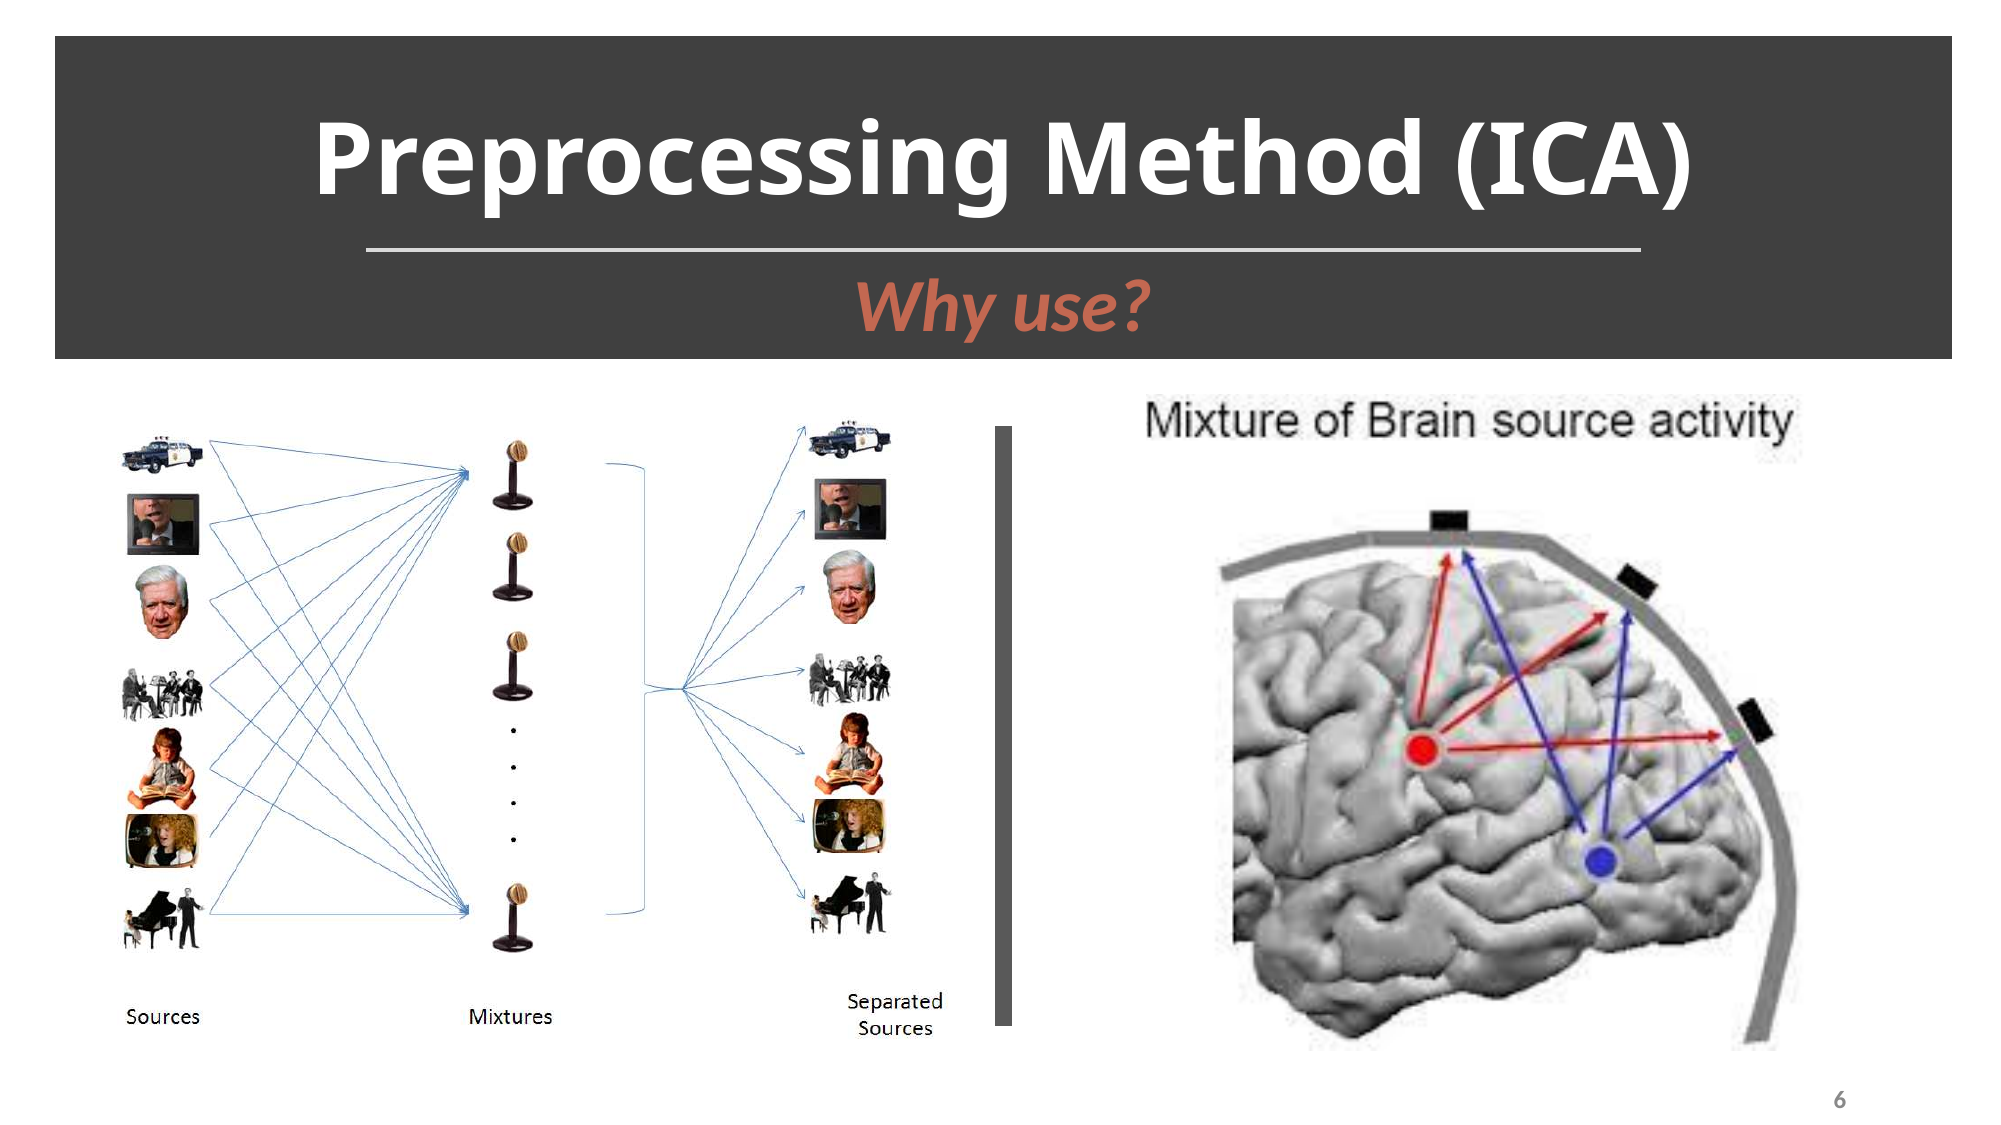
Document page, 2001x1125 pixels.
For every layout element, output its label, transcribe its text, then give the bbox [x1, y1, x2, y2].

picture [117, 394, 951, 1051]
list Why use? [240, 259, 1767, 386]
text_box [64, 45, 1942, 350]
slide_number 6 [1411, 1069, 1862, 1125]
picture [1146, 394, 1806, 1051]
title Preprocessing Method (ICA) [89, 71, 1917, 224]
